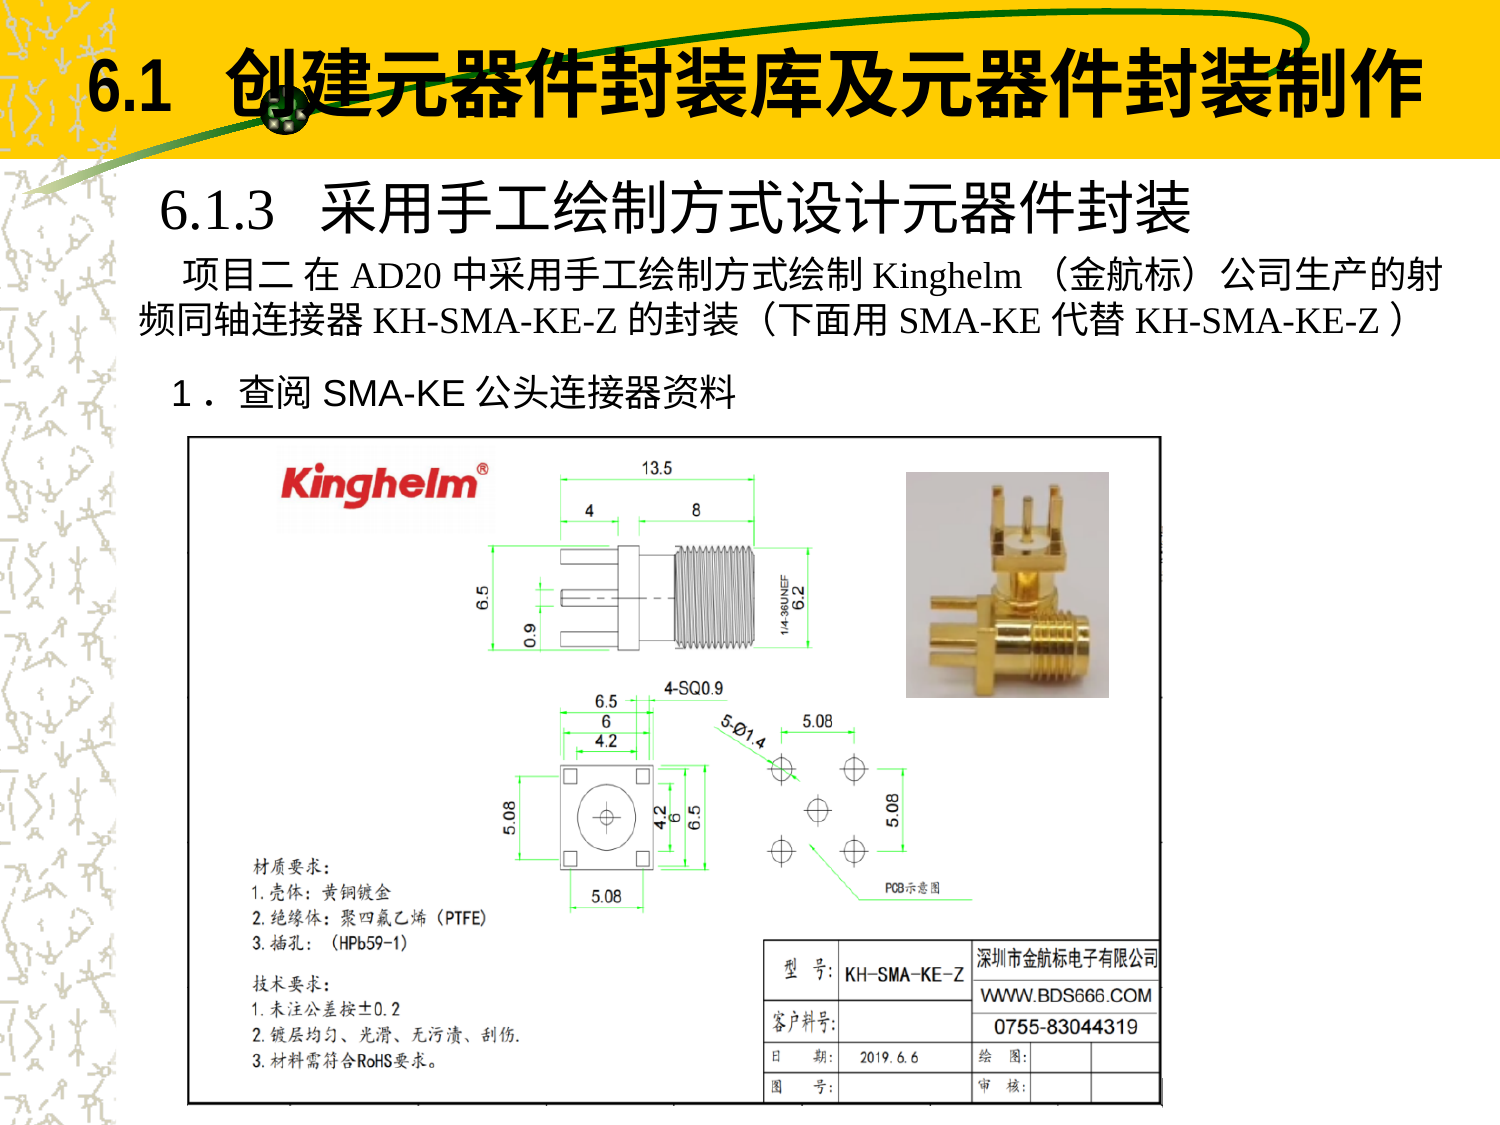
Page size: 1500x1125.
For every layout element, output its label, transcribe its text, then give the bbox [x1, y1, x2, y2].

text_box 6.1.3 采用手工绘制方式设计元器件封装 [100, 164, 1429, 249]
text_box 6.1 创建元器件封装库及元器件封装制作 [51, 0, 1461, 164]
picture [182, 434, 1163, 1108]
text_box 项目二 在AD20中采用手工绘制方式绘制Kinghelm（金航标）公司生产的射频同轴连接器KH-SMA-KE-Z的封装（下面用SMA-KE代替KH-SMA-KE-Z） [123, 243, 1462, 349]
text_box 1．查阅SMA-KE公头连接器资料 [112, 361, 946, 422]
picture [0, 0, 117, 1125]
